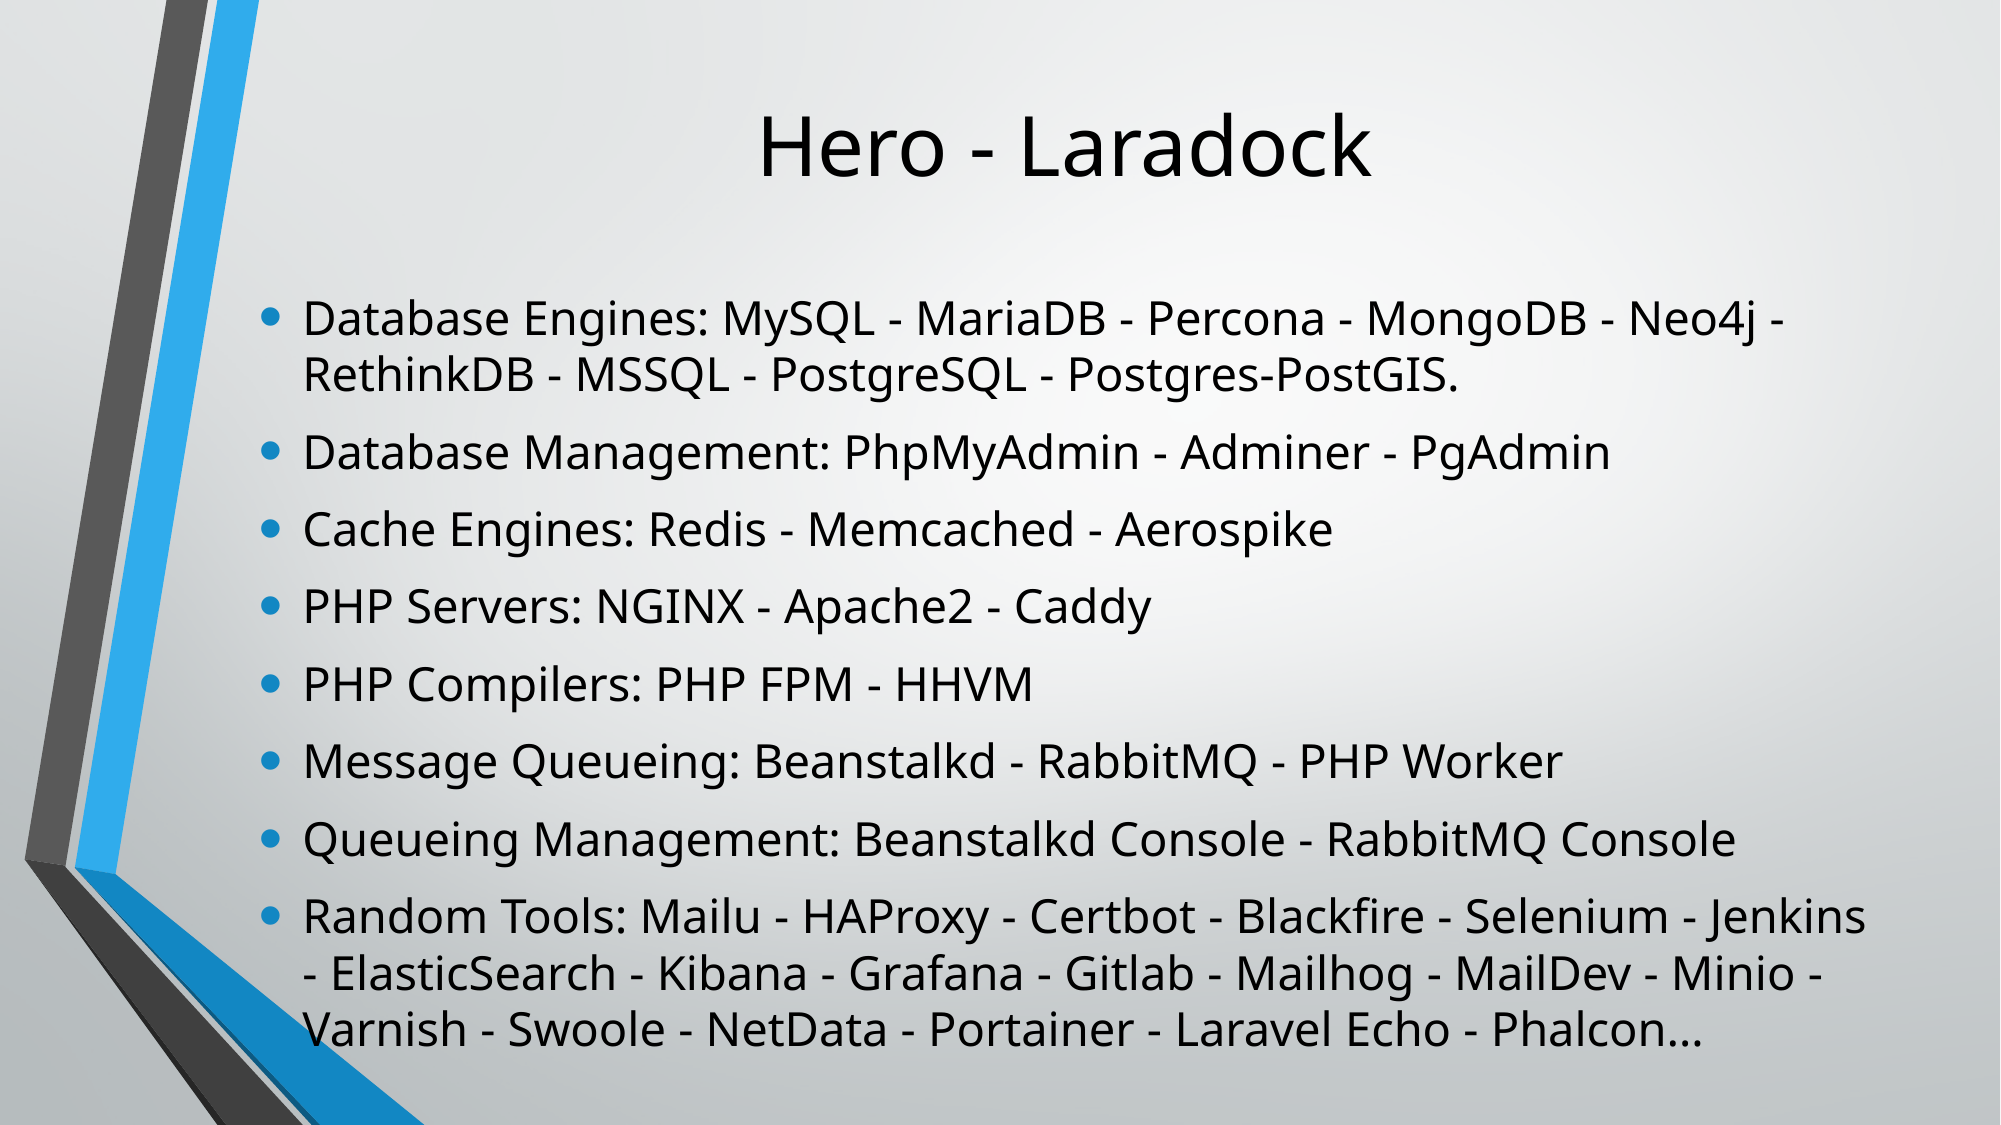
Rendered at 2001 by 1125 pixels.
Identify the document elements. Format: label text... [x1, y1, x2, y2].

list Database Engines: MySQL - MariaDB - Percona - MongoDB - Neo4j - RethinkDB - MSSQL - PostgreSQL - Postgres-PostGIS. Database Management: PhpMyAdmin - Adminer - PgAdmin Cache Engines: Redis - Memcached - Aerospike PHP Servers: NGINX - Apache2 - Caddy PHP Compilers: PHP FPM - HHVM Message Queueing: Beanstalkd - RabbitMQ - PHP Worker Queueing Management: Beanstalkd Console - RabbitMQ Console Random Tools: Mailu - HAProxy - Certbot - Blackfire - Selenium - Jenkins - ElasticSearch - Kibana - Grafana - Gitlab - Mailhog - MailDev - Minio - Varnish - Swoole - NetData - Portainer - Laravel Echo - Phalcon… [243, 280, 1887, 1125]
title Hero - Laradock [243, 0, 1887, 280]
